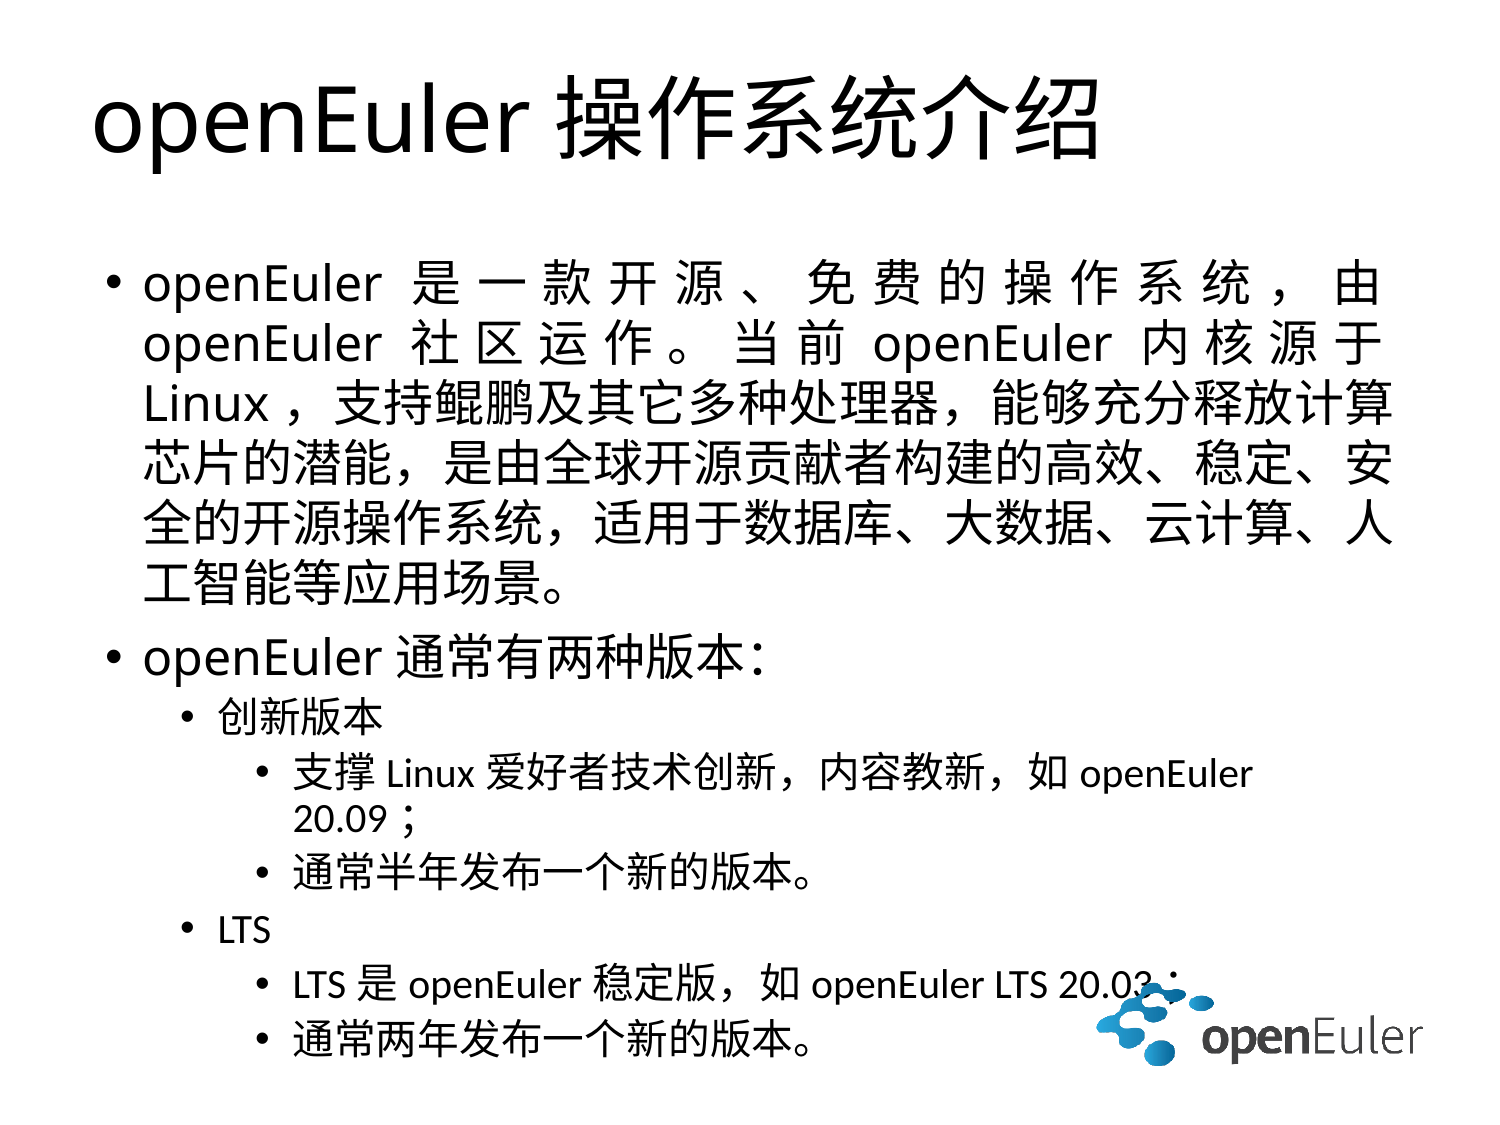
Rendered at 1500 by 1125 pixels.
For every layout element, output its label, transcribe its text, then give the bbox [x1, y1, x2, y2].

list openEuler是一款开源、免费的操作系统，由openEuler社区运作。当前openEuler内核源于Linux，支持鲲鹏及其它多种处理器，能够充分释放计算芯片的潜能，是由全球开源贡献者构建的高效、稳定、安全的开源操作系统，适用于数据库、大数据、云计算、人工智能等应用场景。 openEuler通常有两种版本： 创新版本 支撑Linux爱好者技术创新，内容教新，如openEuler 20.09； 通常半年发布一个新的版本。 LTS LTS是openEuler稳定版，如openEuler LTS 20.03； 通常两年发布一个新的版本。 [90, 243, 1410, 973]
title openEuler操作系统介绍 [90, 73, 1410, 238]
picture [1082, 978, 1446, 1070]
